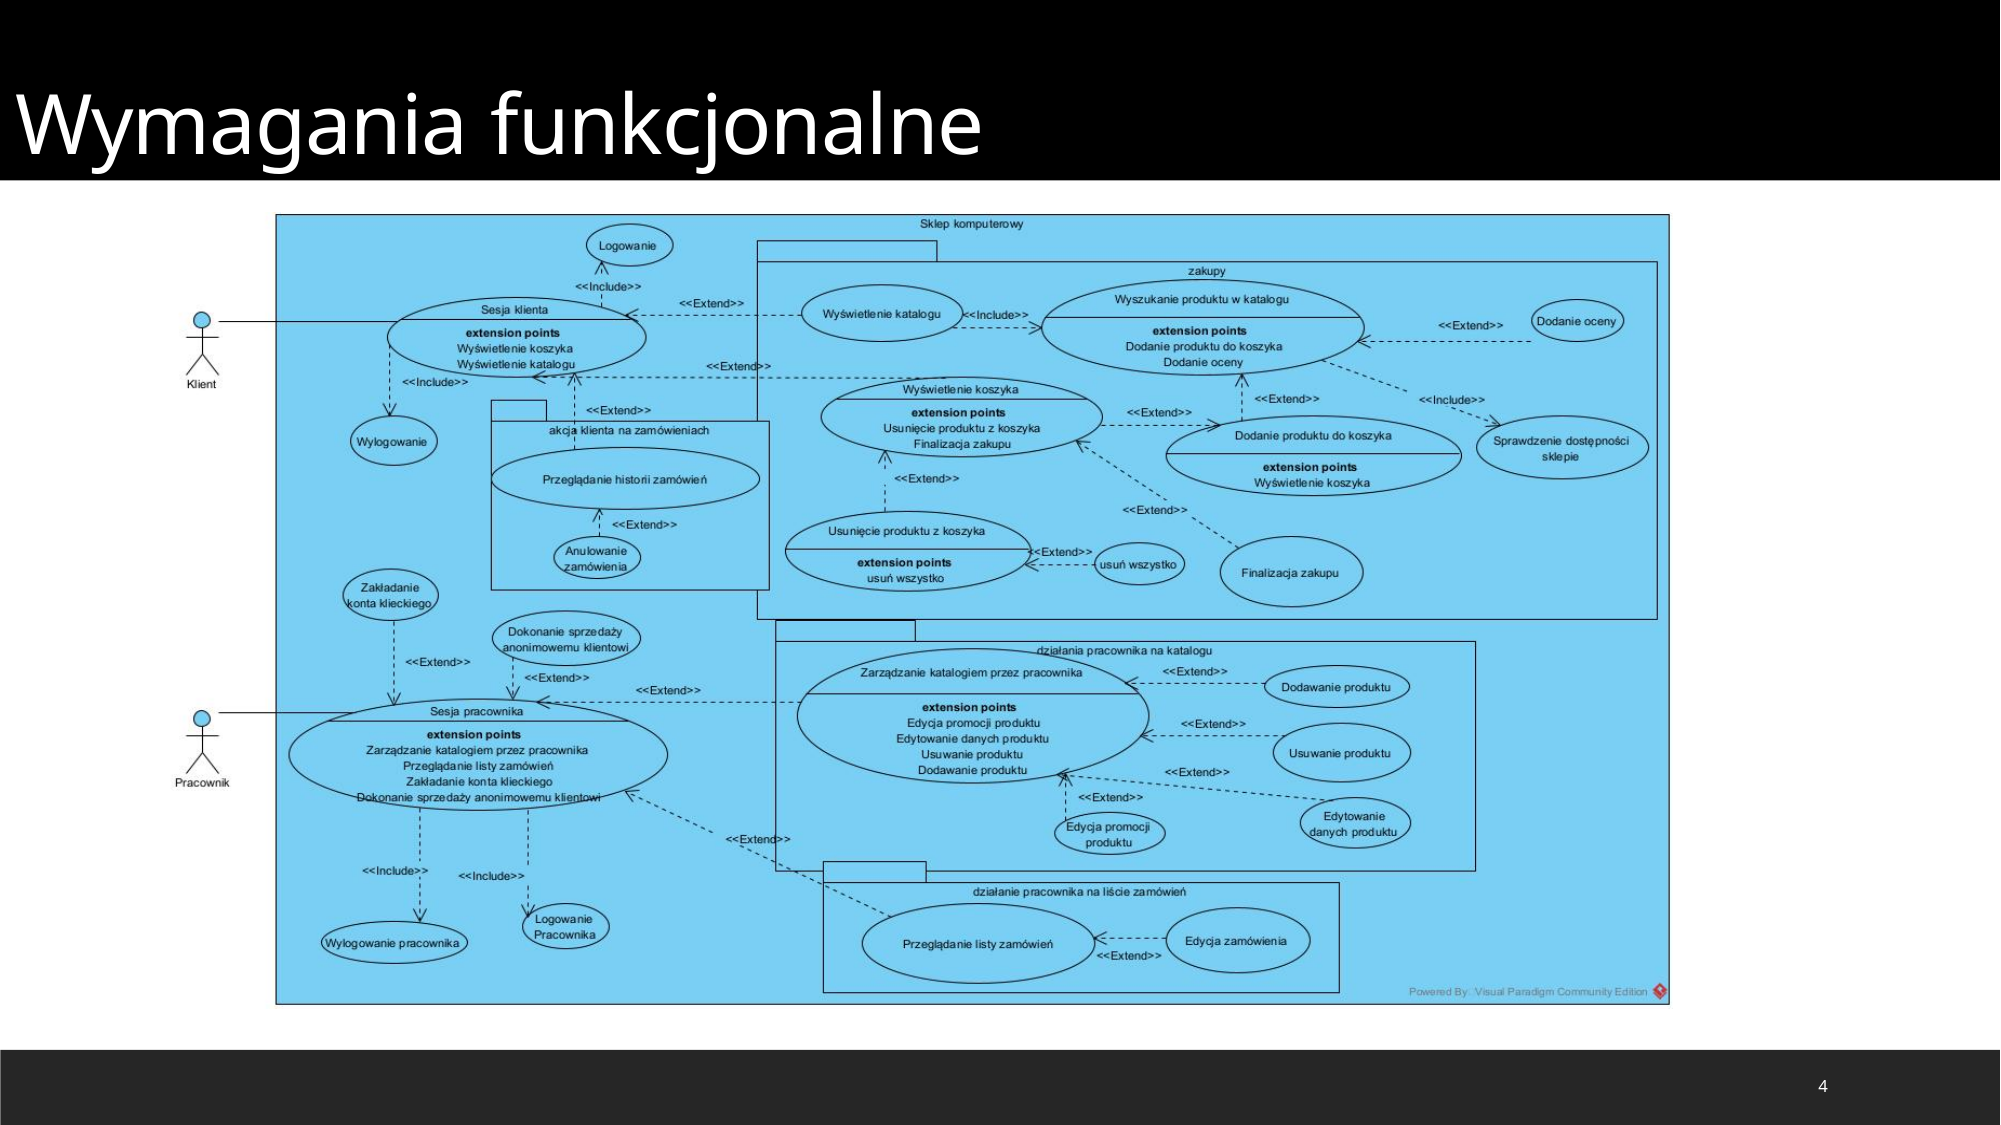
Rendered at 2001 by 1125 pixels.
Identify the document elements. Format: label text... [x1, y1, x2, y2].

title Wymagania funkcjonalne [0, 0, 2000, 181]
slide_number 4 [1803, 1057, 1932, 1118]
picture [162, 212, 1674, 1009]
